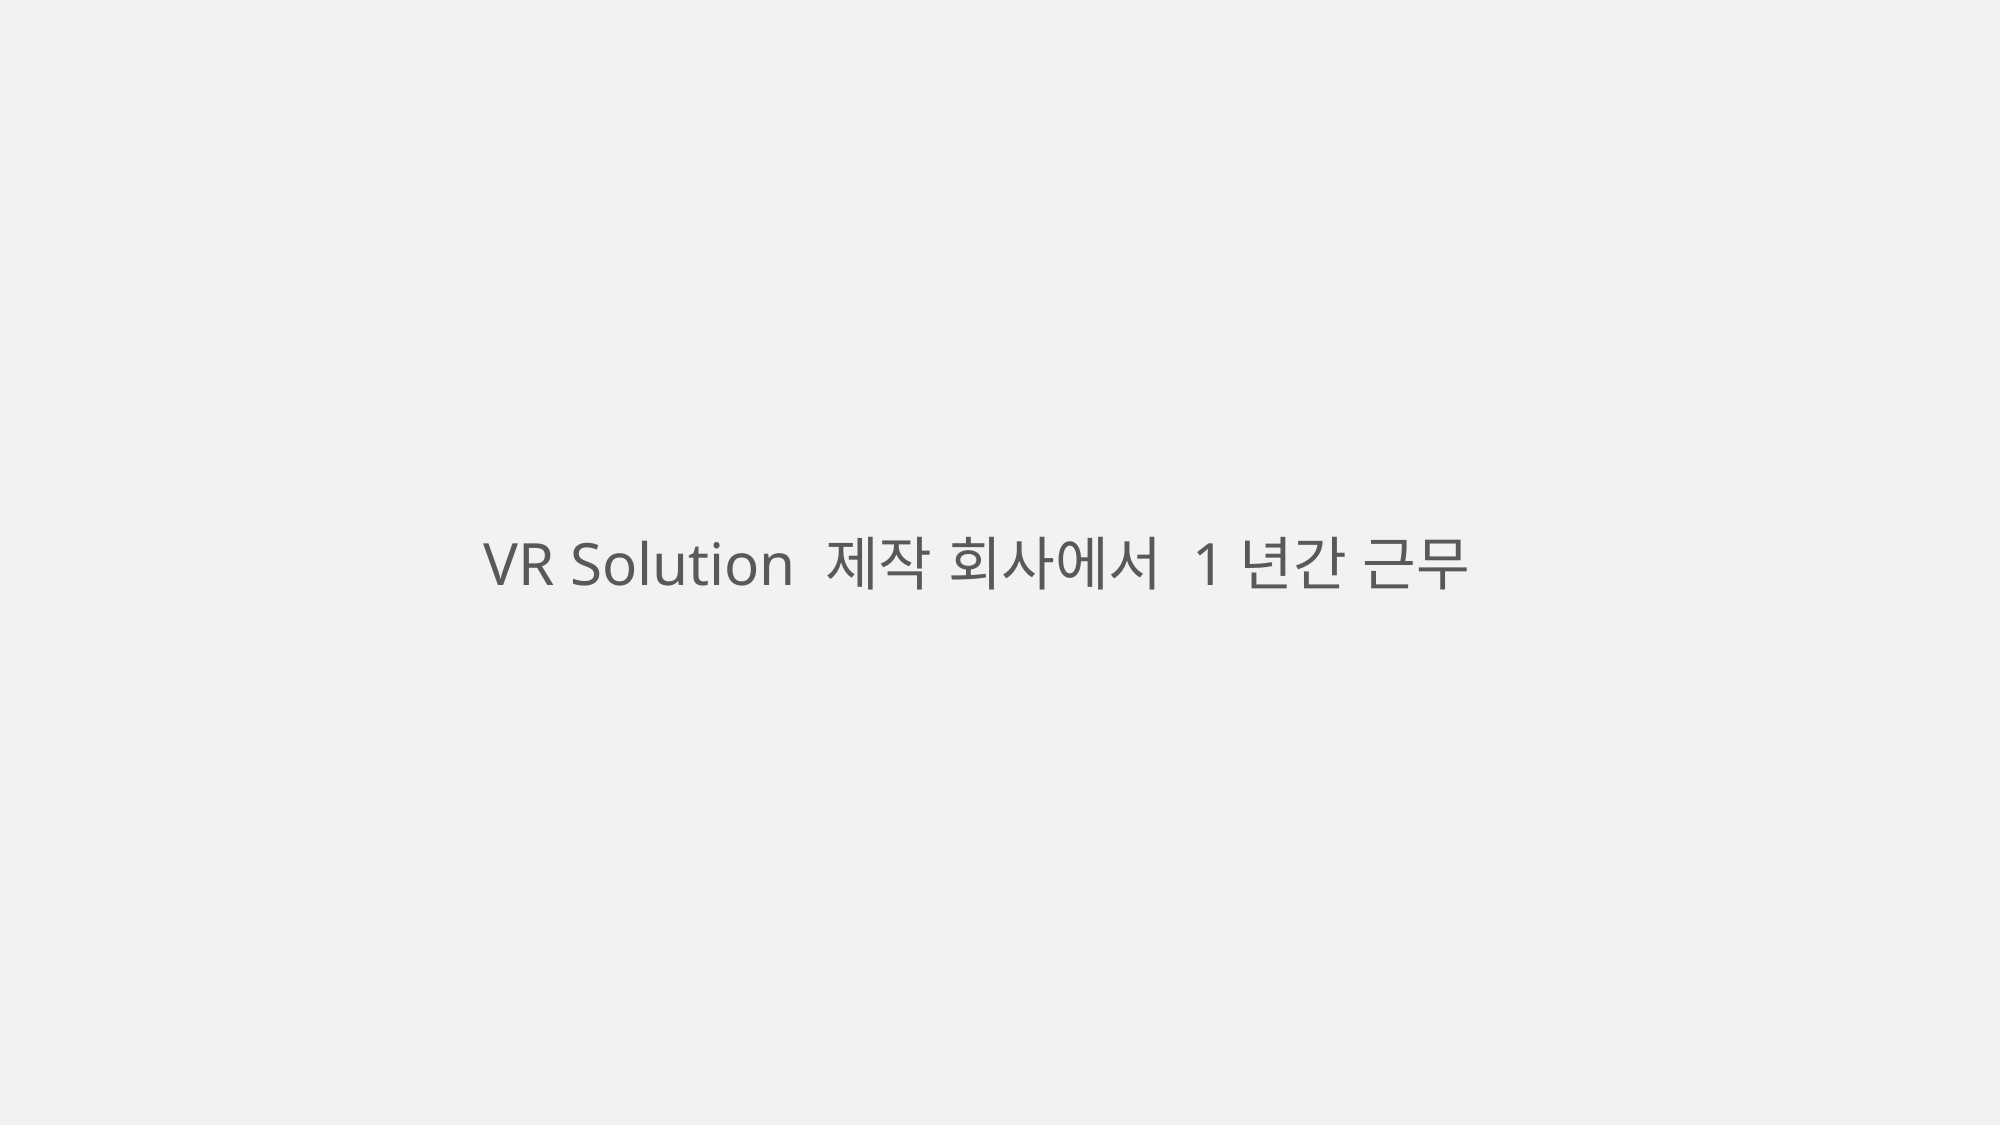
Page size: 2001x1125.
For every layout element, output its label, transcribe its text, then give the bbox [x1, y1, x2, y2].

text_box VR Solution 제작 회사에서 1년간 근무 [469, 520, 1485, 605]
